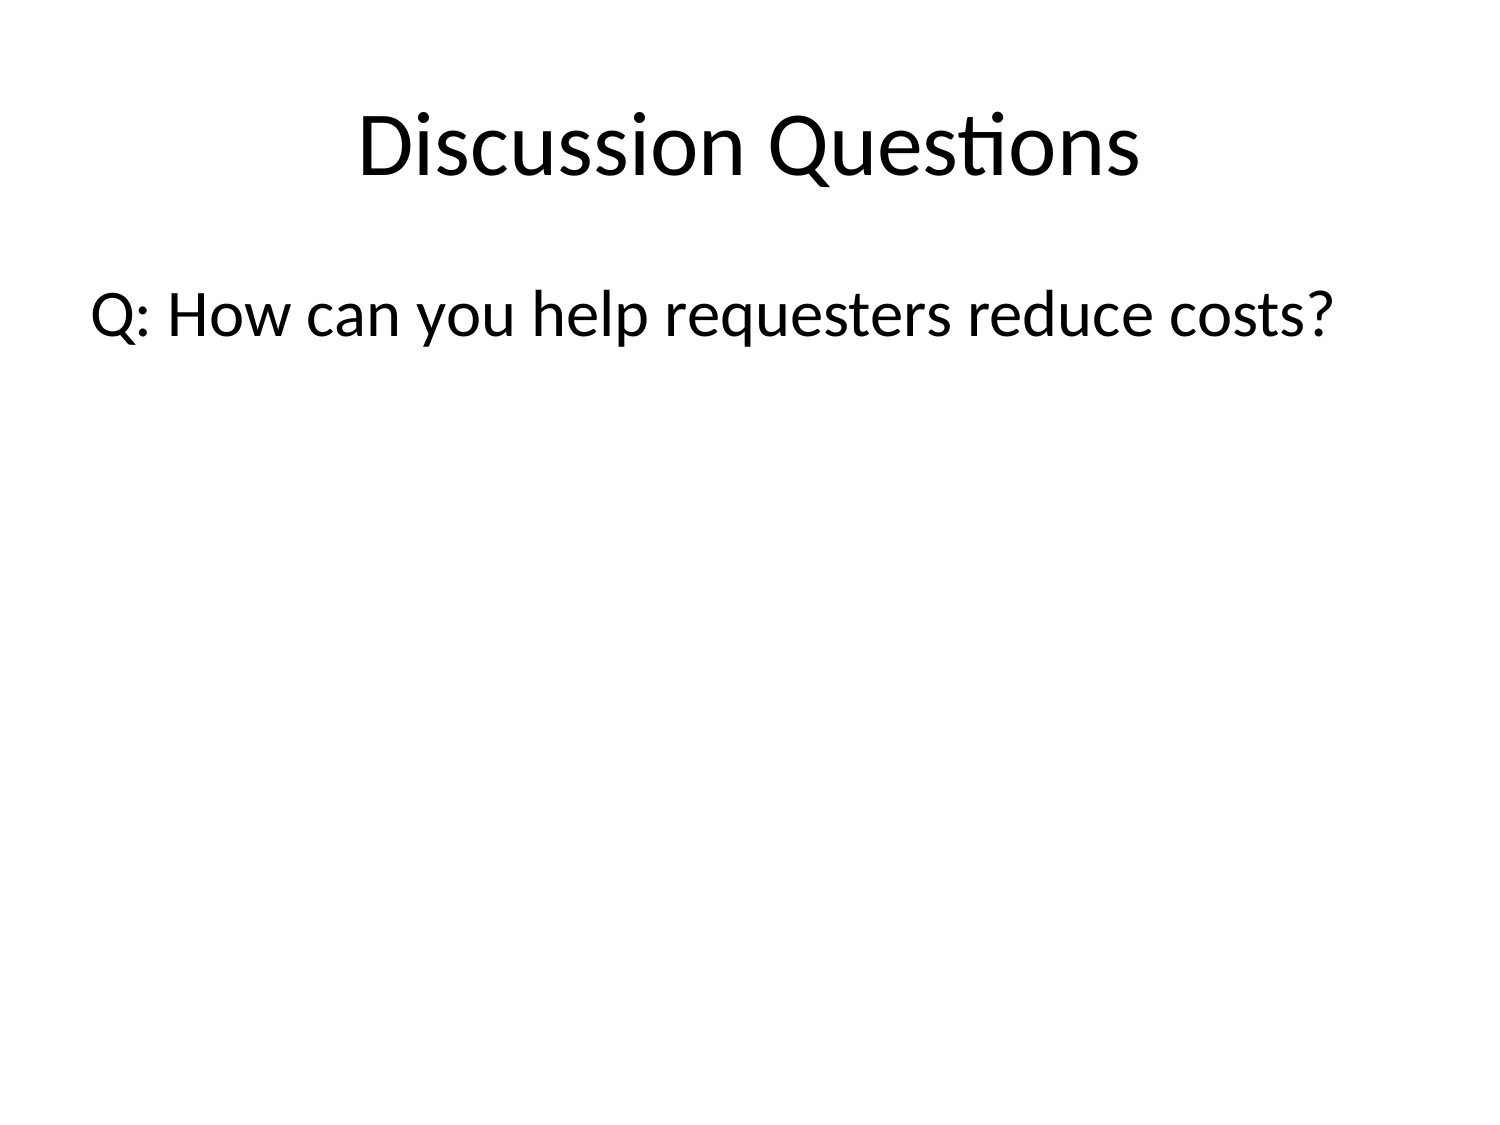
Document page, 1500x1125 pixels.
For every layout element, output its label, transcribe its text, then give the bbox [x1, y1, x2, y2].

title Discussion Questions [75, 45, 1425, 233]
list Q: How can you help requesters reduce costs? [75, 262, 1425, 1005]
